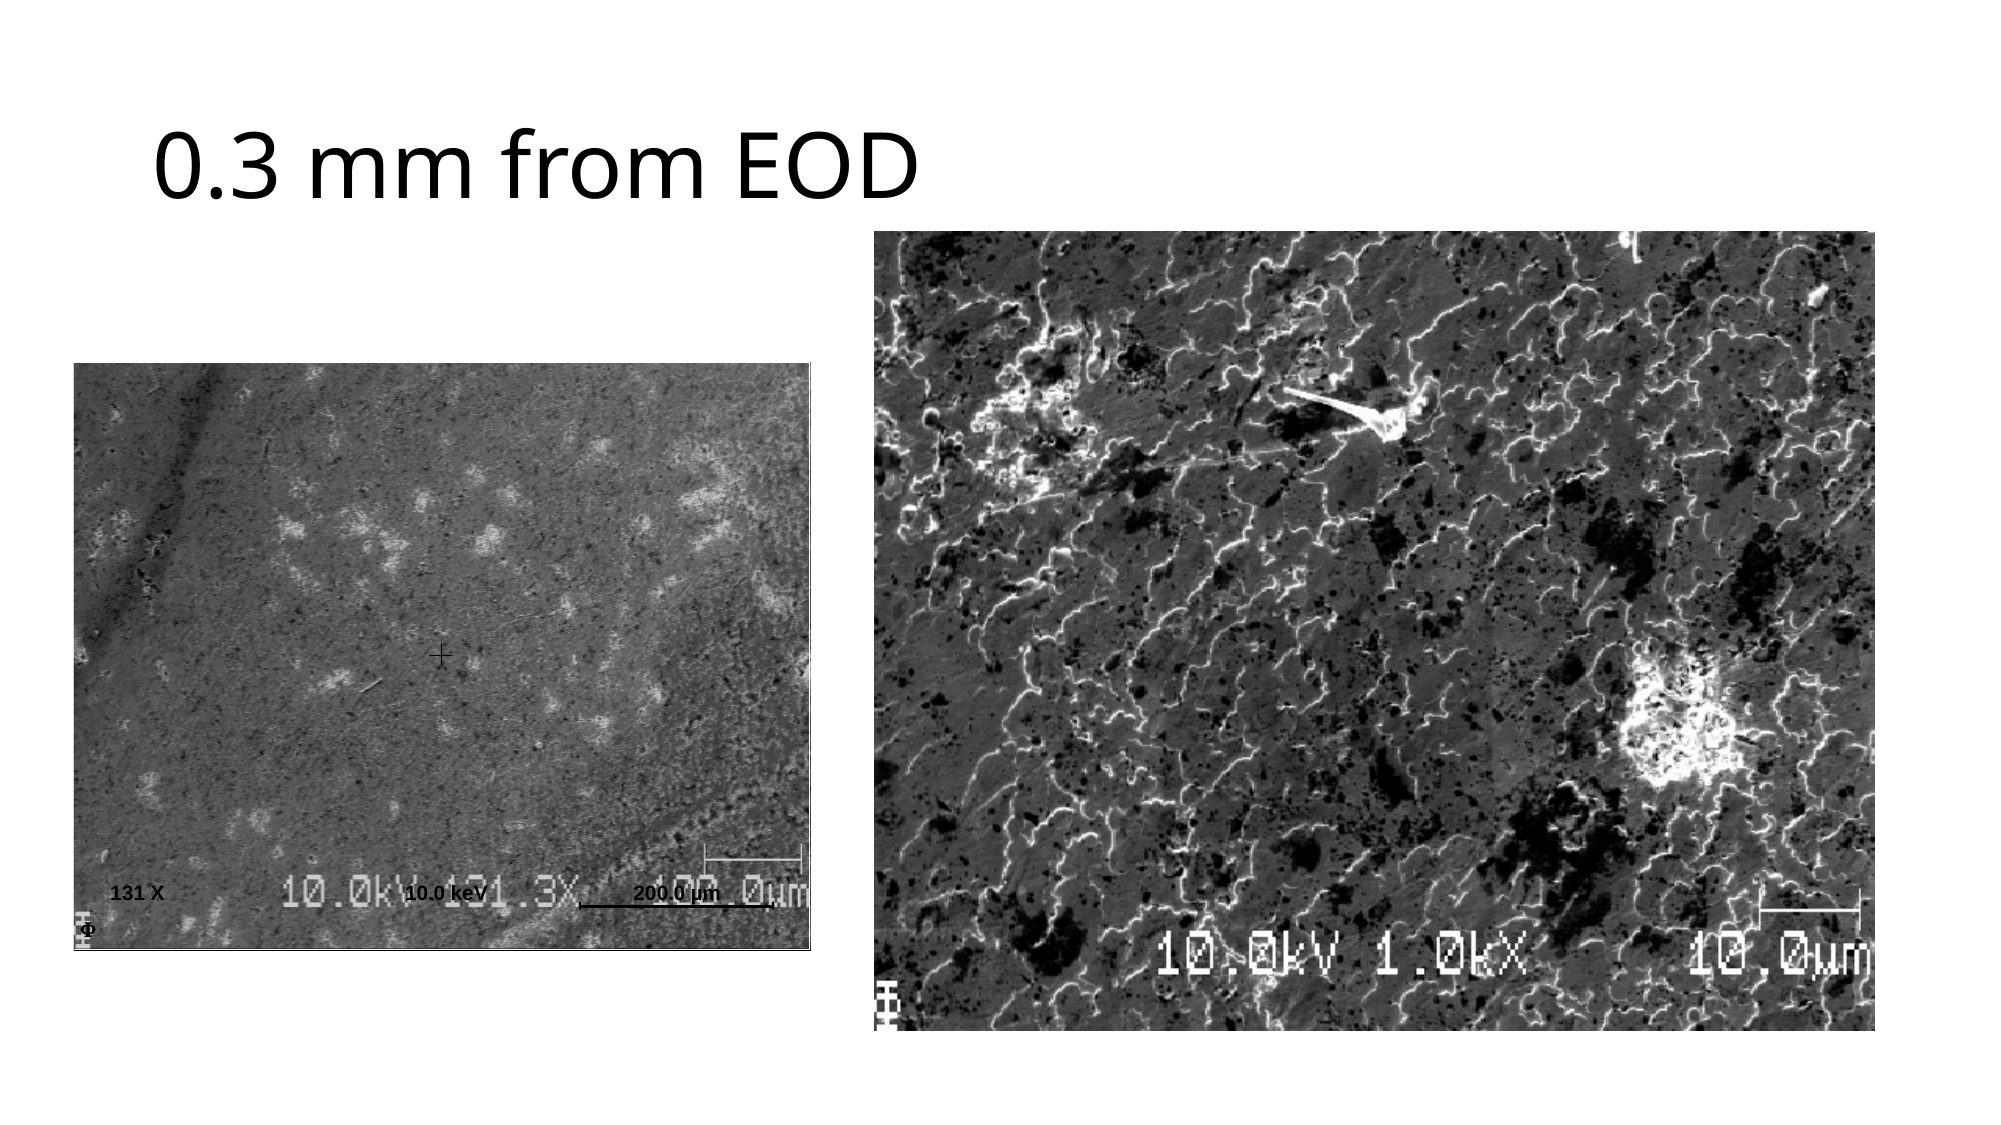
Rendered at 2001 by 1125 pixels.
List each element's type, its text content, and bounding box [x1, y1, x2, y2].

title 0.3 mm from EOD [137, 59, 1863, 278]
picture [73, 361, 811, 951]
picture [874, 231, 1875, 1032]
